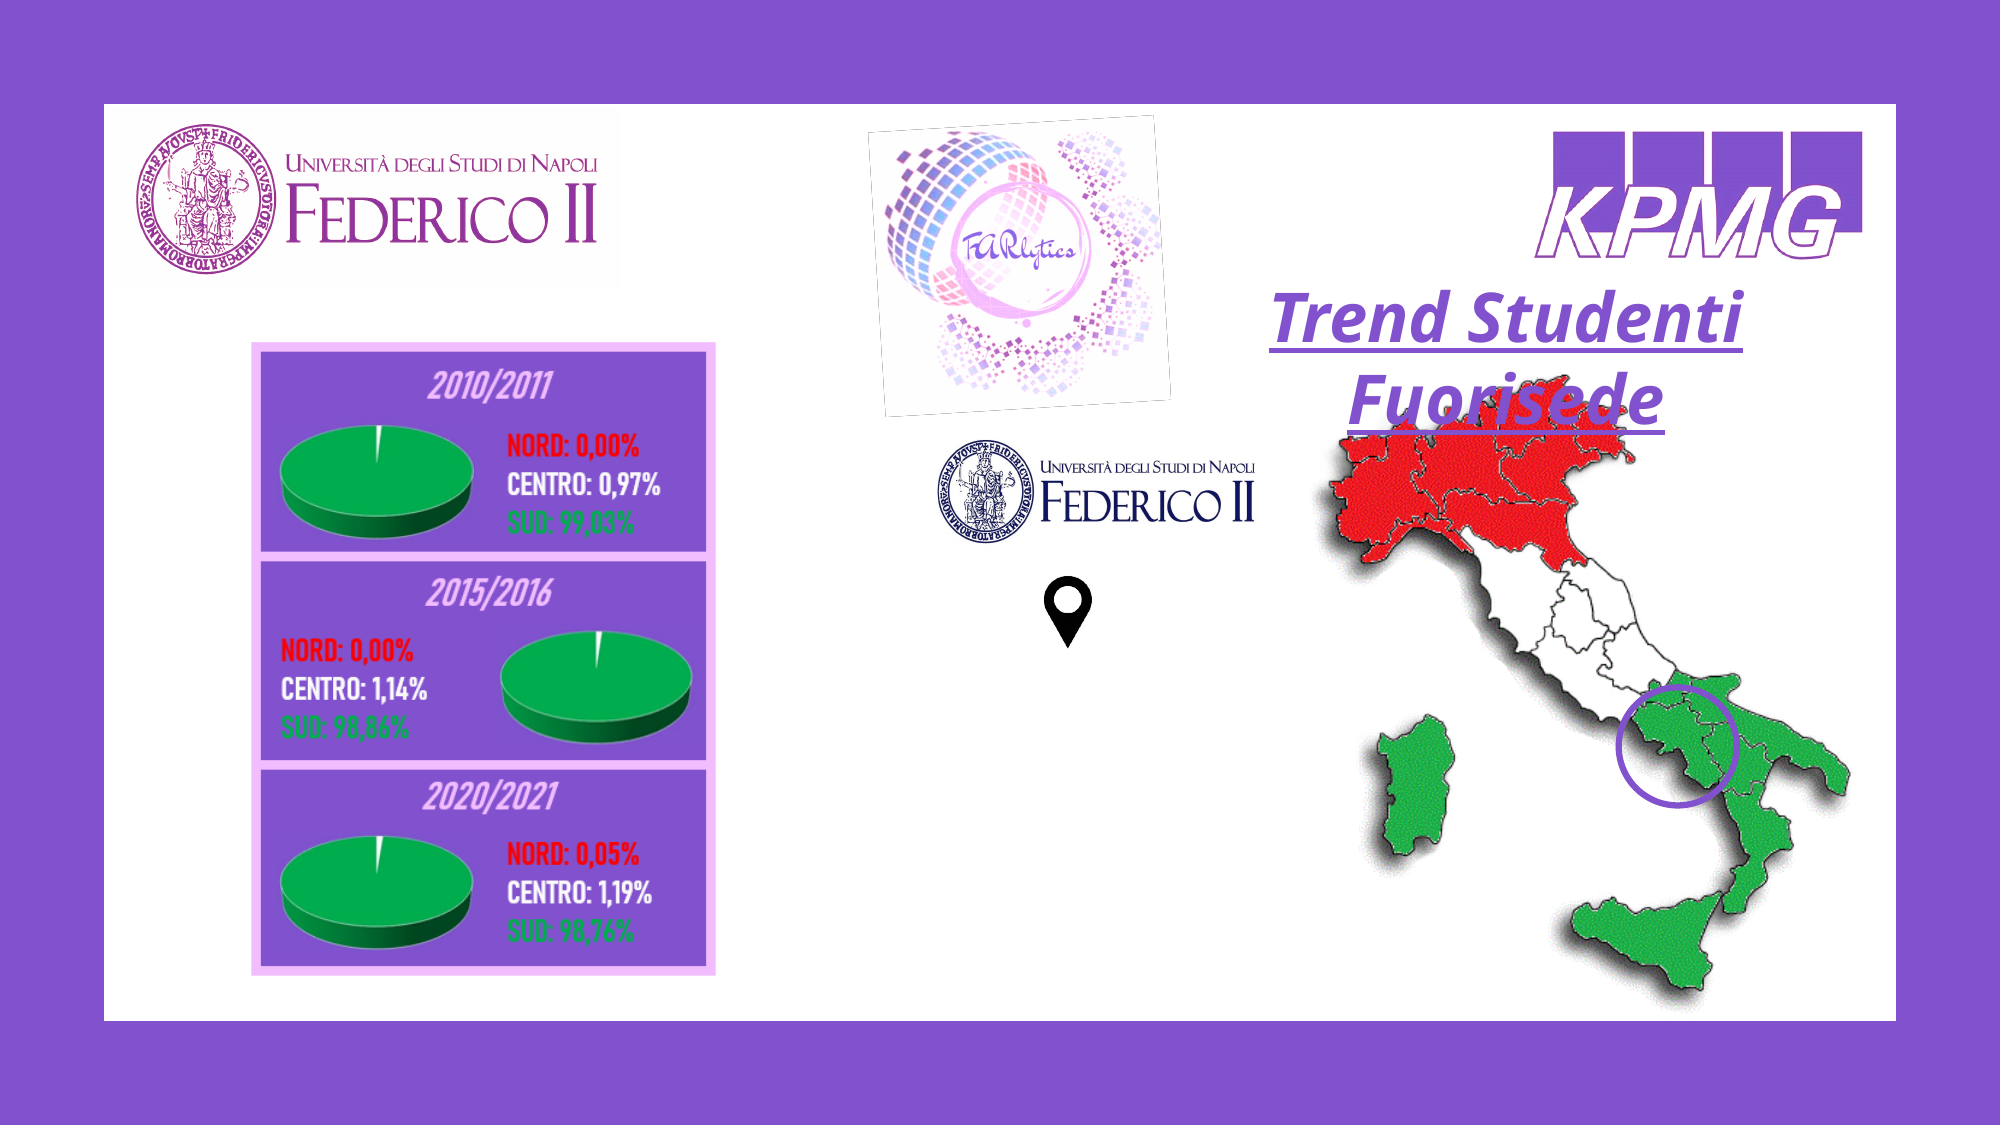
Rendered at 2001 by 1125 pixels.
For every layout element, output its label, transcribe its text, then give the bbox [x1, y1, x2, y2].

picture [869, 115, 1170, 417]
picture [921, 436, 1271, 659]
text_box [0, 0, 2000, 1125]
picture [1297, 366, 1864, 1025]
text_box Trend Studenti Fuorisede [1170, 266, 1842, 446]
picture [1522, 123, 1876, 267]
picture [249, 341, 717, 977]
picture [112, 108, 621, 290]
